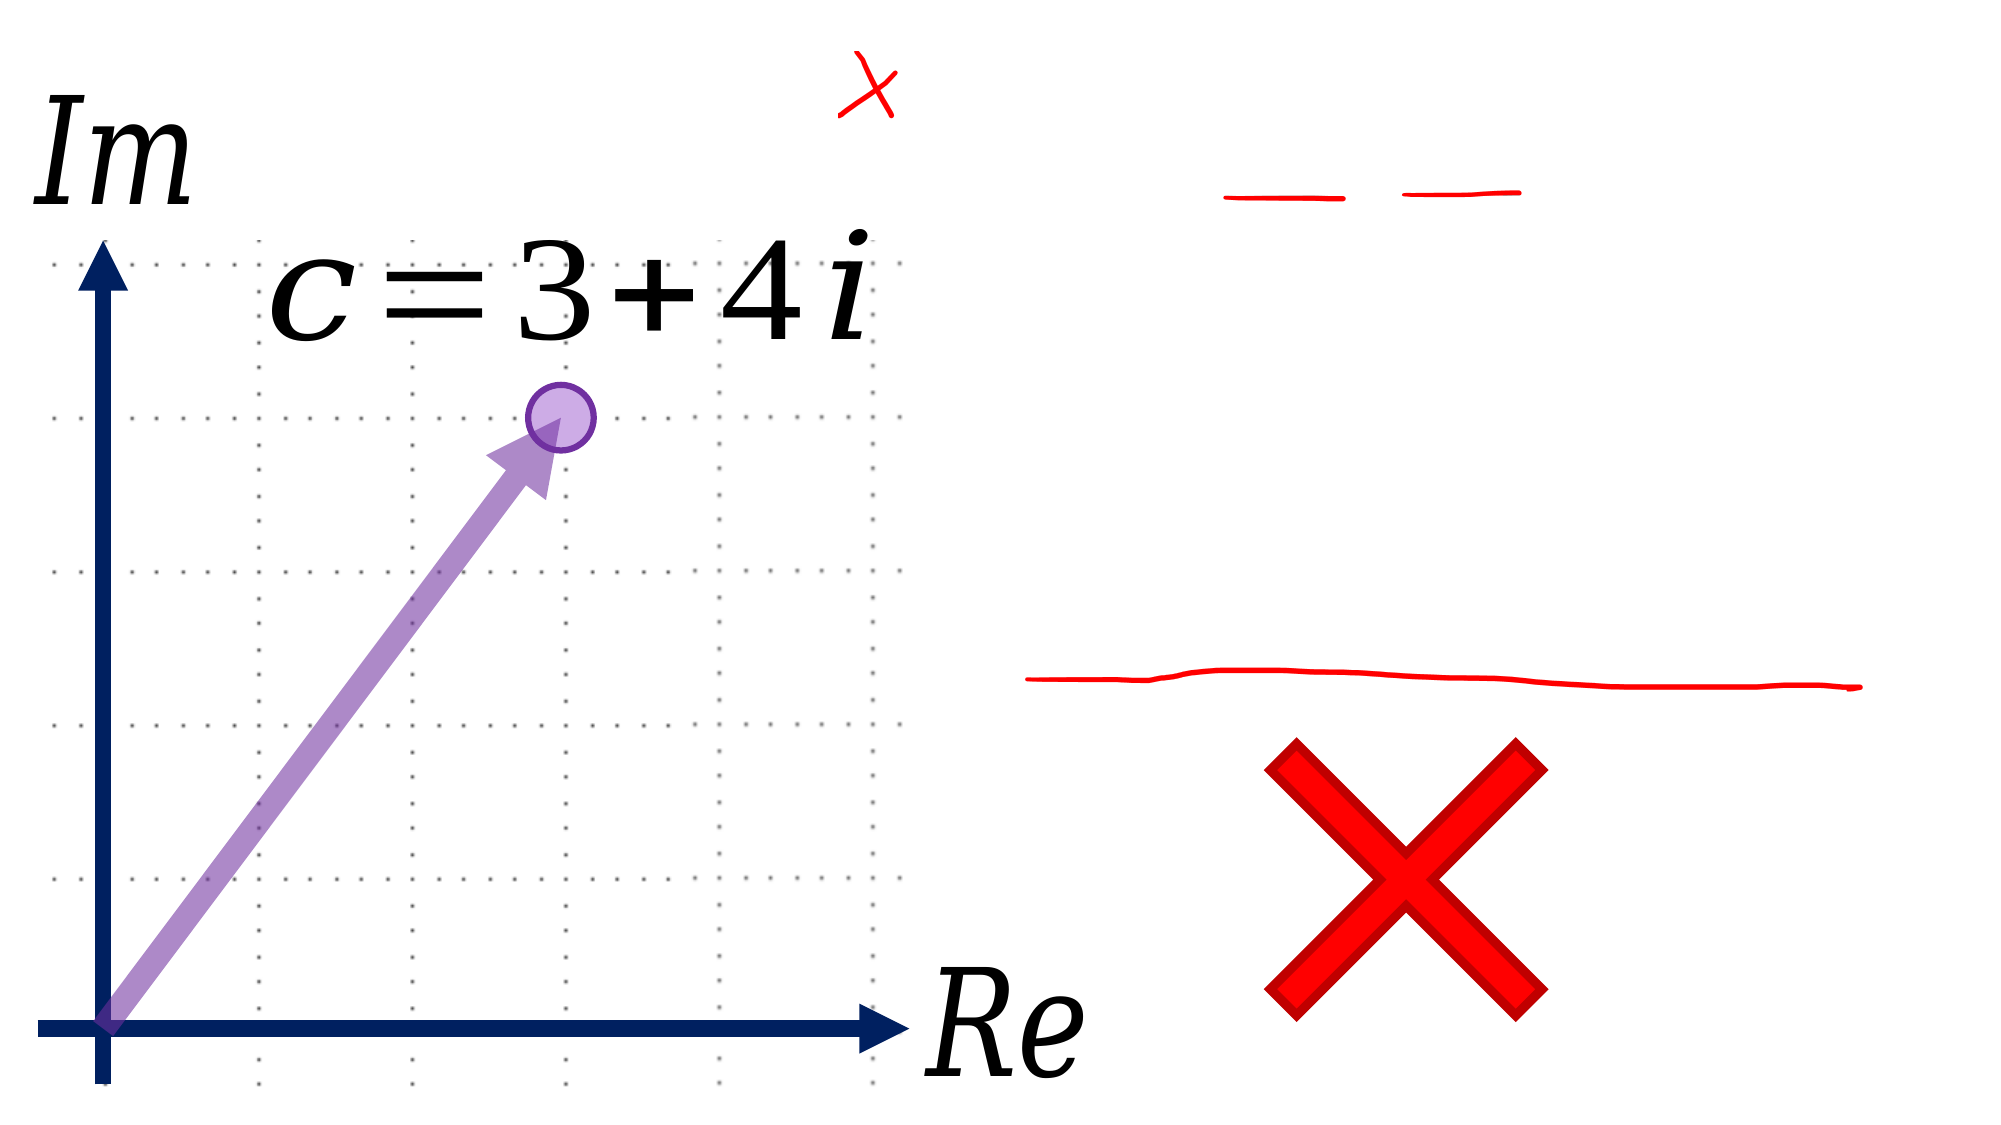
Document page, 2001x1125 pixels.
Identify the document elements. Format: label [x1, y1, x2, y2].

picture [37, 1029, 910, 1125]
picture [37, 240, 103, 1028]
text_box [1268, 742, 1544, 1017]
picture [104, 51, 1871, 1028]
text_box [103, 384, 594, 1029]
